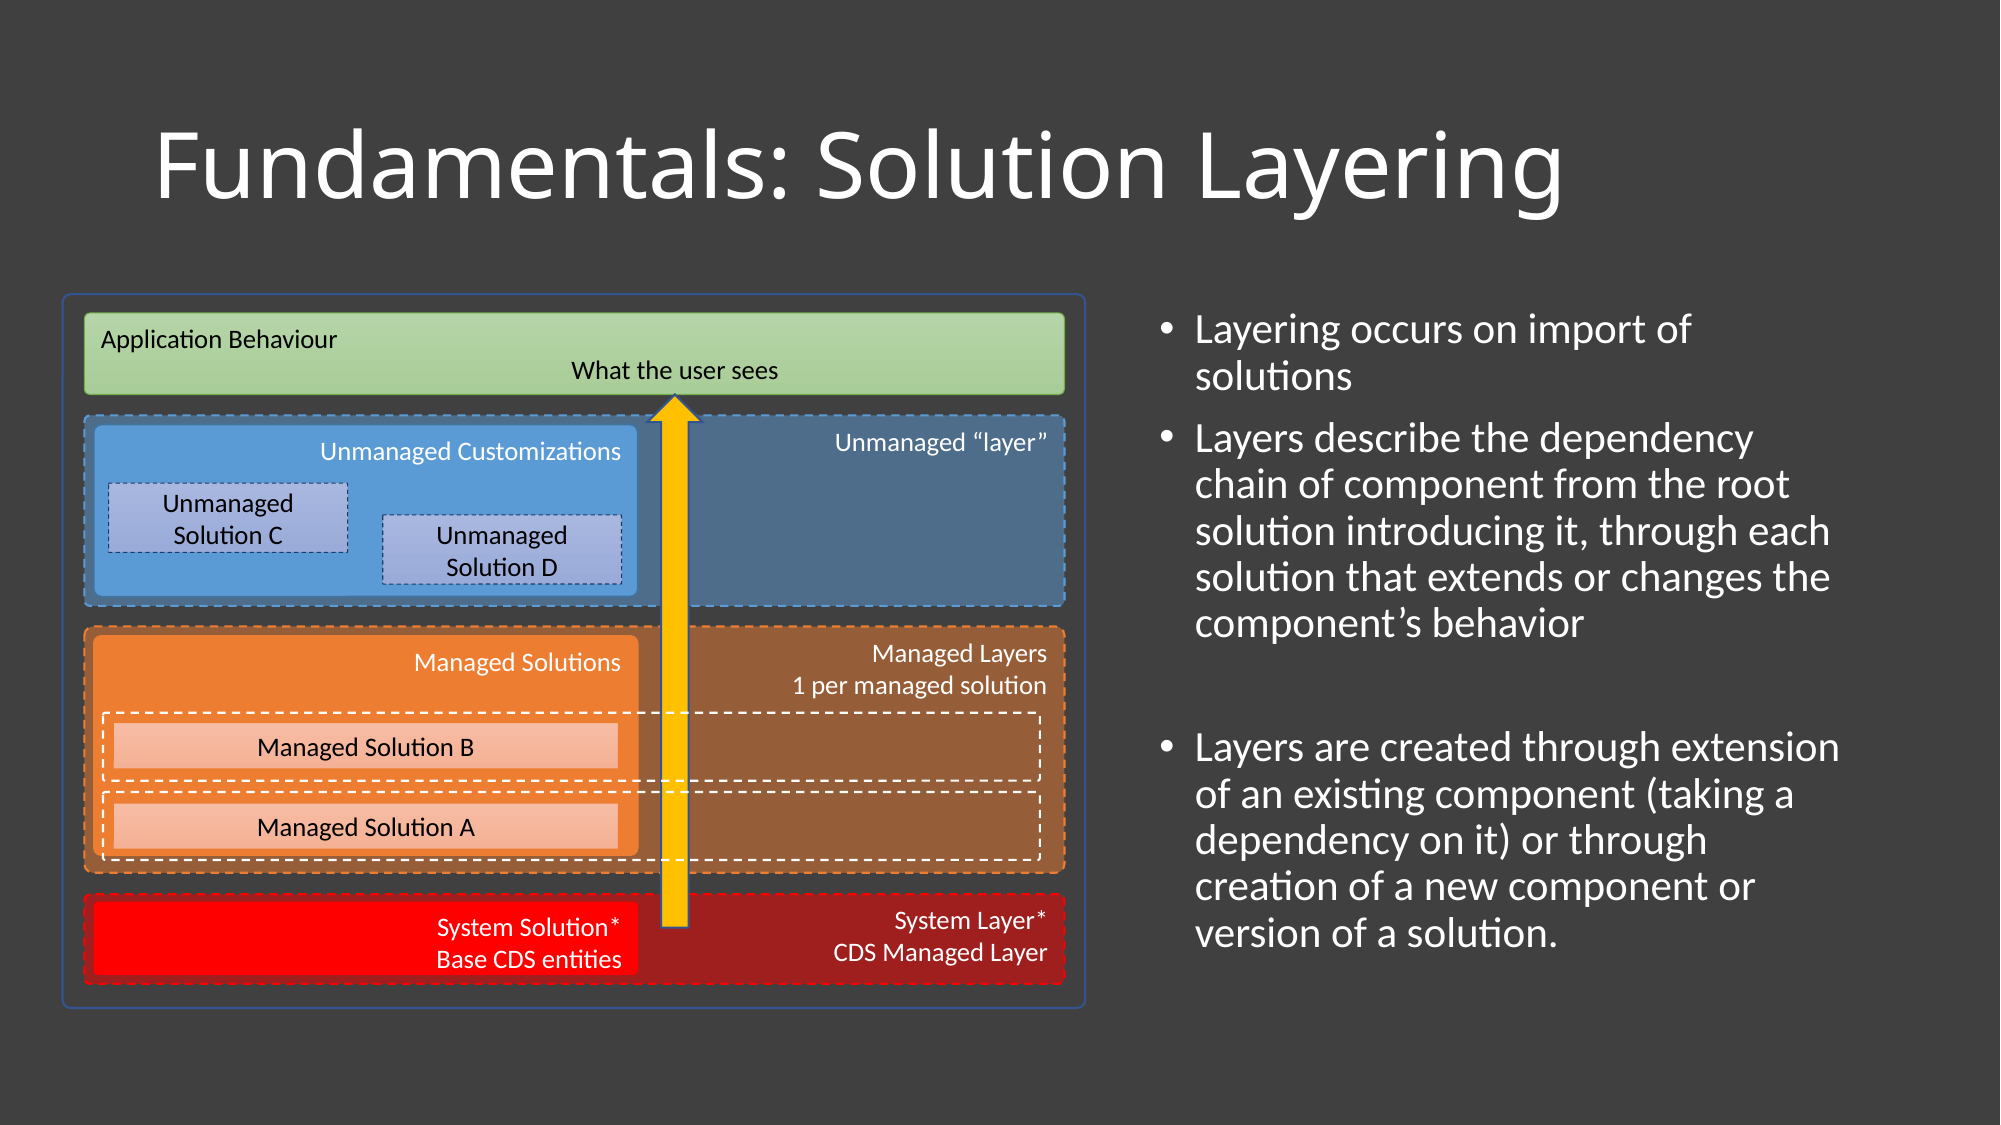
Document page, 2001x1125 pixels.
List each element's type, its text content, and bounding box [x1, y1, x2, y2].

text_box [62, 294, 1086, 1008]
list Layering occurs on import of solutions Layers describe the dependency chain of component from the root solution introducing it, through each solution that extends or changes the component’s behavior Layers are created through extension of an existing component (taking a dependency on it) or through creation of a new component or version of a solution. [1144, 299, 1863, 1014]
title Fundamentals: Solution Layering [137, 59, 1863, 278]
